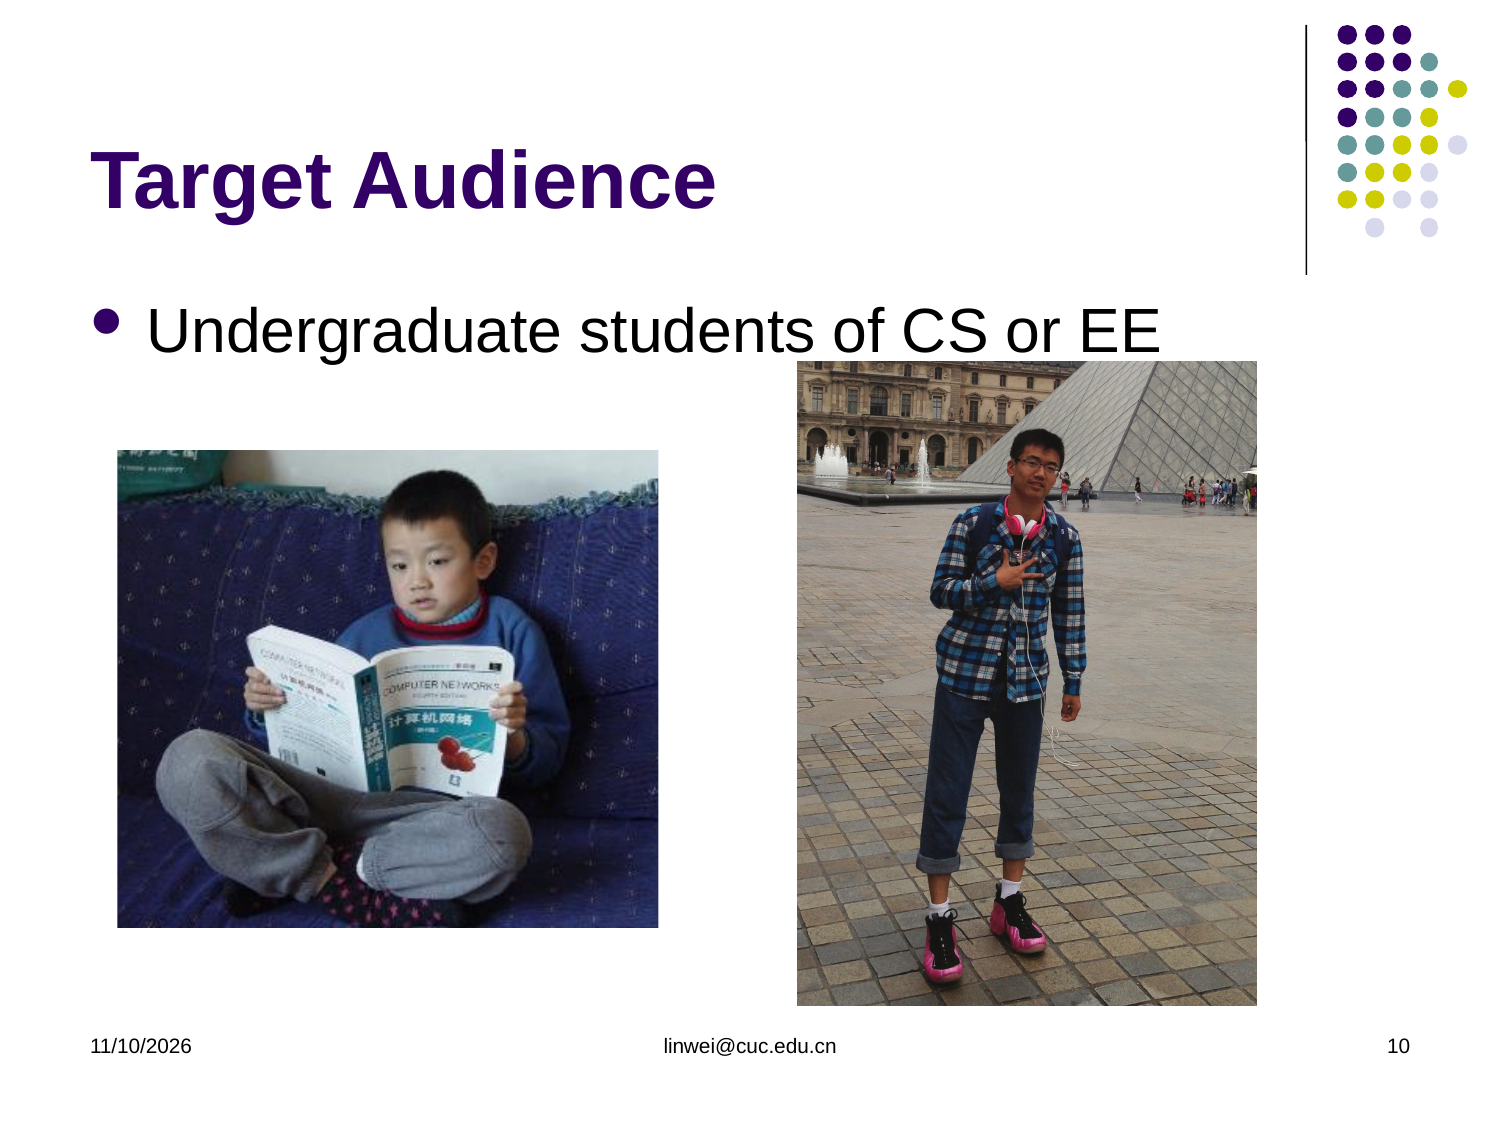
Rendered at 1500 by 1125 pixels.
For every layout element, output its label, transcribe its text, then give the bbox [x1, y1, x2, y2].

picture [796, 361, 1258, 1007]
title Target Audience [75, 20, 1313, 233]
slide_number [74, 1024, 426, 1101]
list Undergraduate students of CS or EE [75, 282, 1425, 1006]
slide_number 10 [1074, 1024, 1426, 1101]
footer linwei@cuc.edu.cn [512, 1024, 988, 1101]
picture [117, 449, 659, 928]
